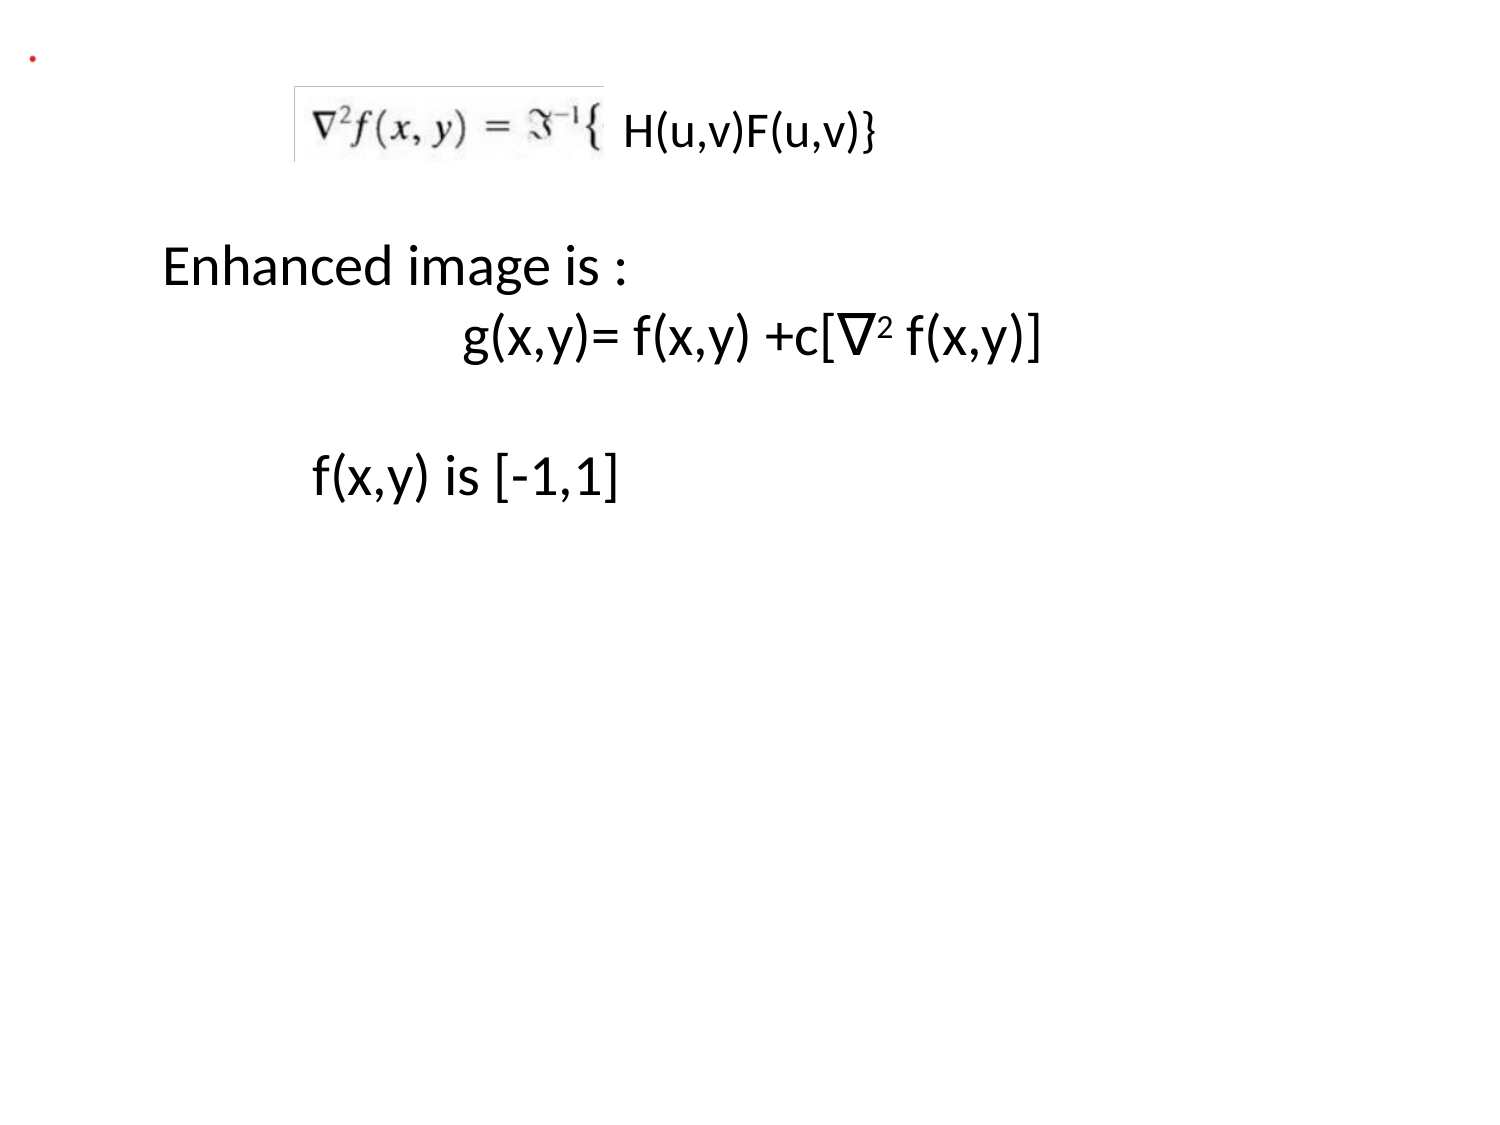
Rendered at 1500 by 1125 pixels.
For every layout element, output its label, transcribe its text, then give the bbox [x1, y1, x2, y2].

text_box Enhanced image is : g(x,y)= f(x,y) +c[∇2 f(x,y)] f(x,y) is [-1,1] [147, 219, 1327, 515]
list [29, 54, 604, 163]
text_box H(u,v)F(u,v)} [608, 89, 892, 165]
